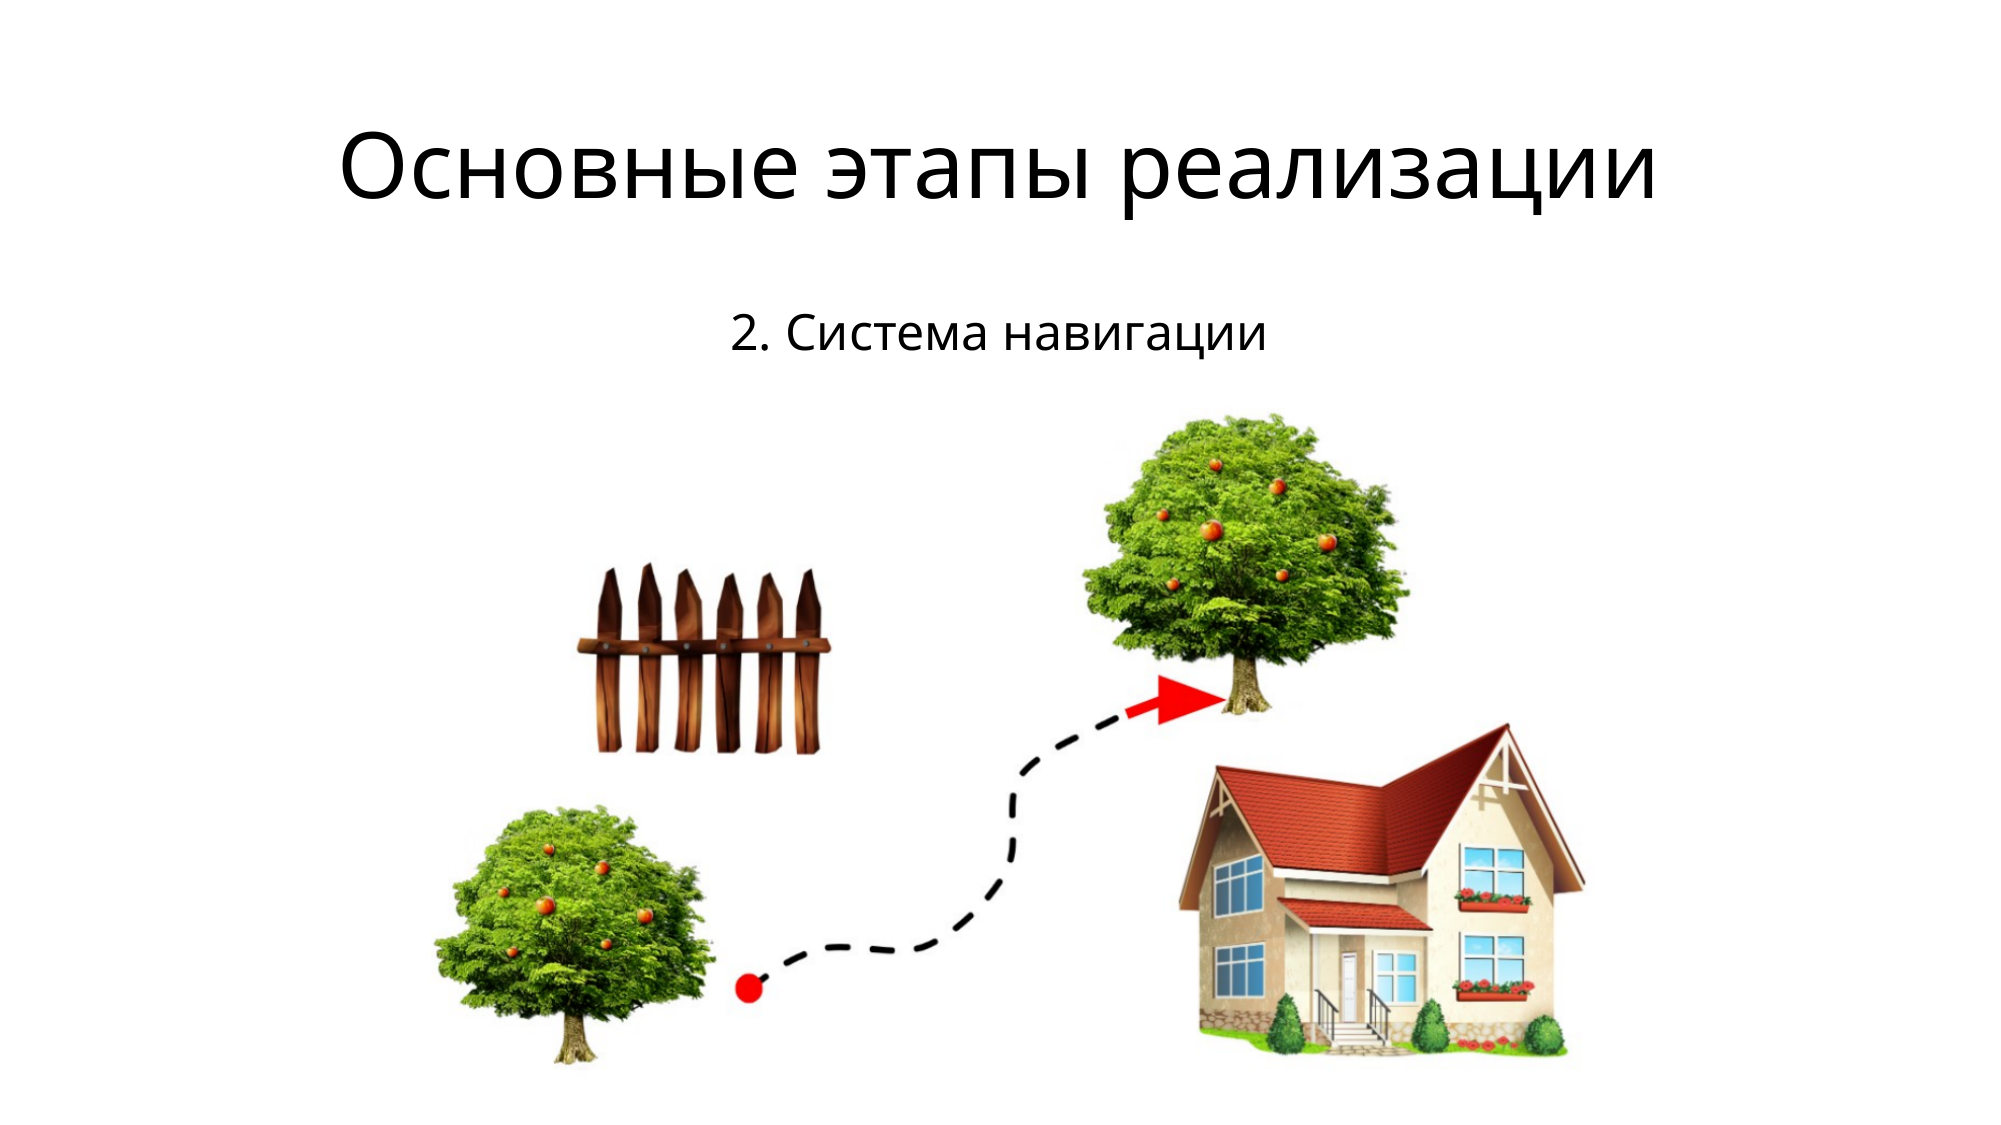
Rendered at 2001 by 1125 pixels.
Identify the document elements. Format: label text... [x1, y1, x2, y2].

title Основные этапы реализации [137, 59, 1863, 278]
picture [388, 389, 1612, 1096]
list 2. Система навигации [137, 299, 1863, 1014]
